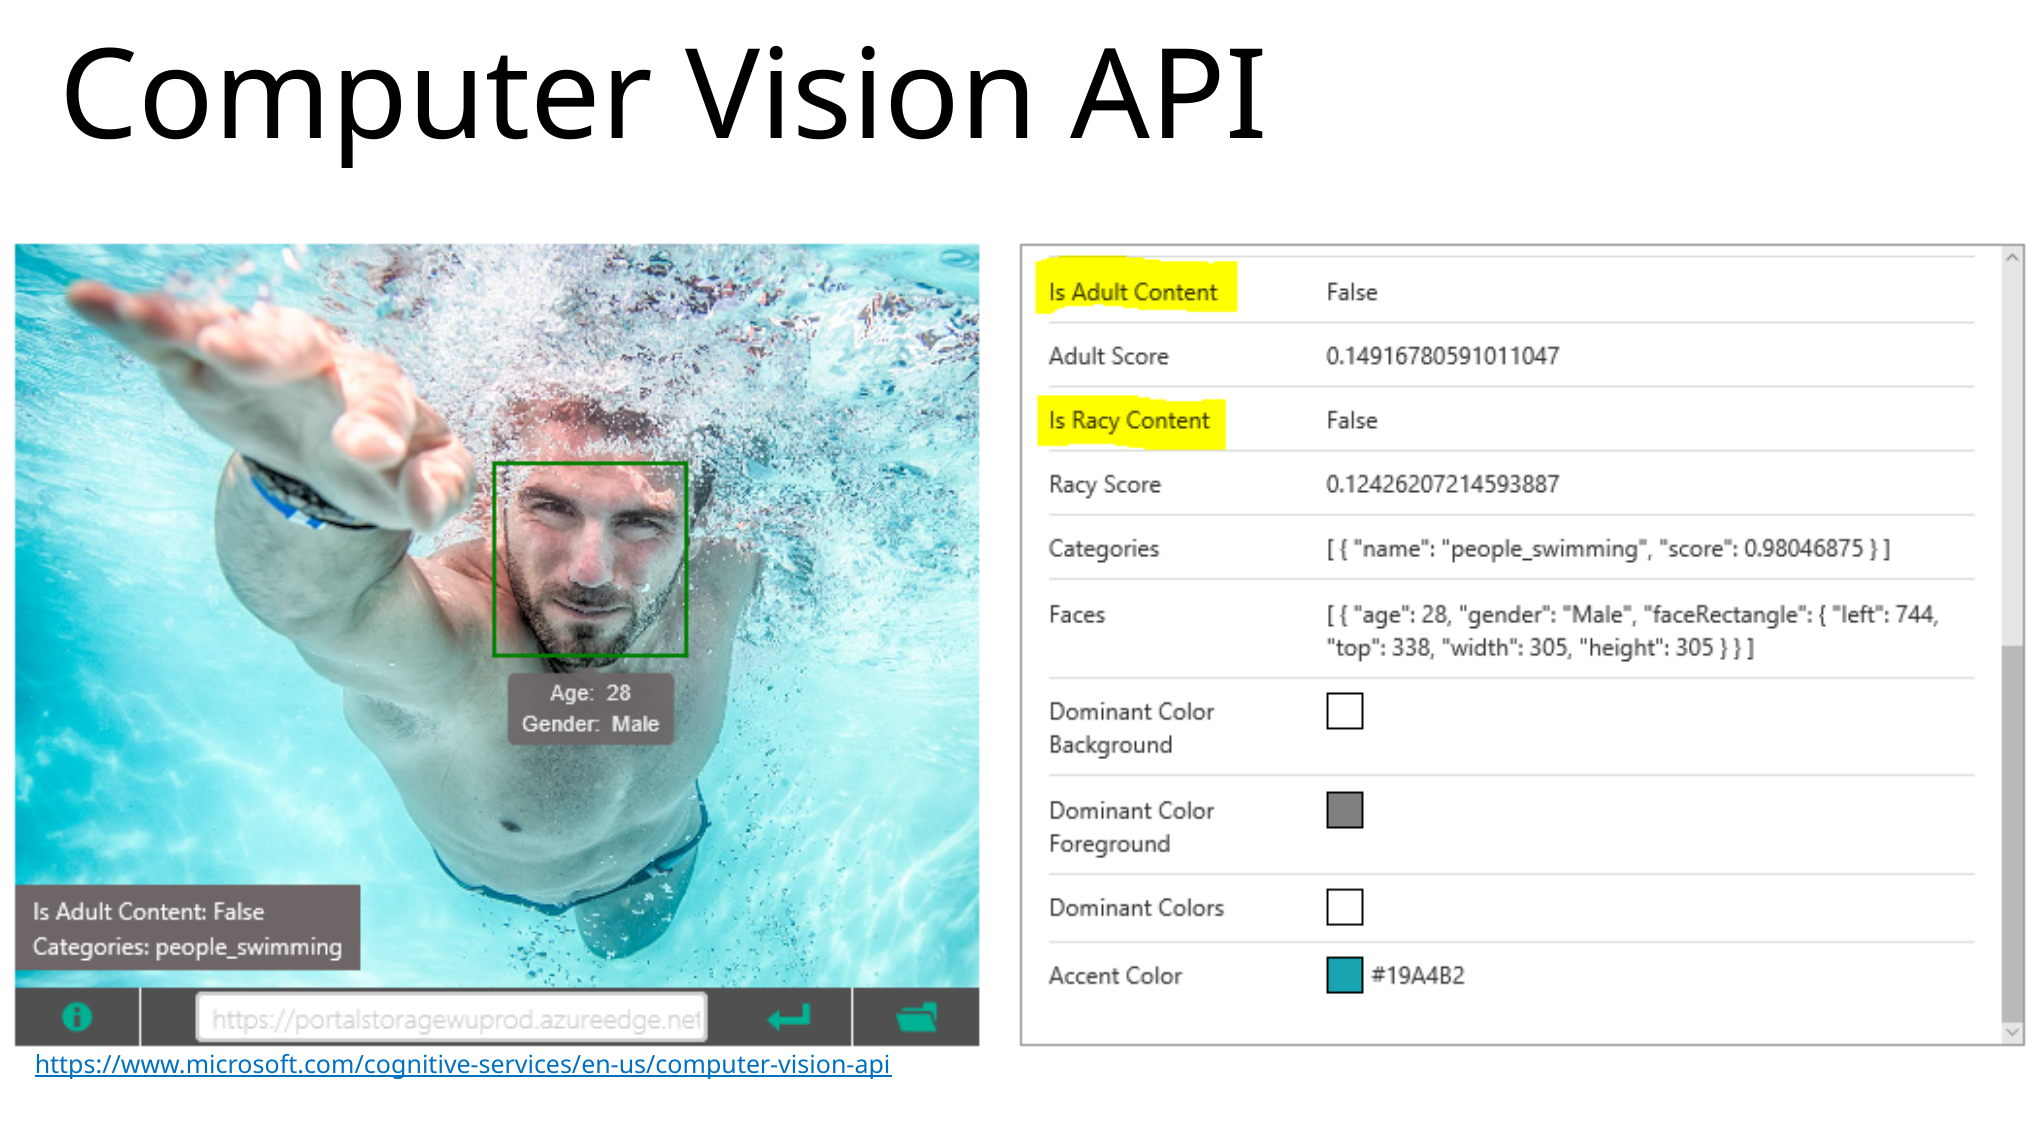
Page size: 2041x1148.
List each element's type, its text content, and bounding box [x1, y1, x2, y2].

text_box Computer Vision API [45, 23, 1996, 174]
picture [0, 223, 2041, 1062]
text_box https://www.microsoft.com/cognitive-services/en-us/computer-vision-api [20, 1062, 1683, 1086]
